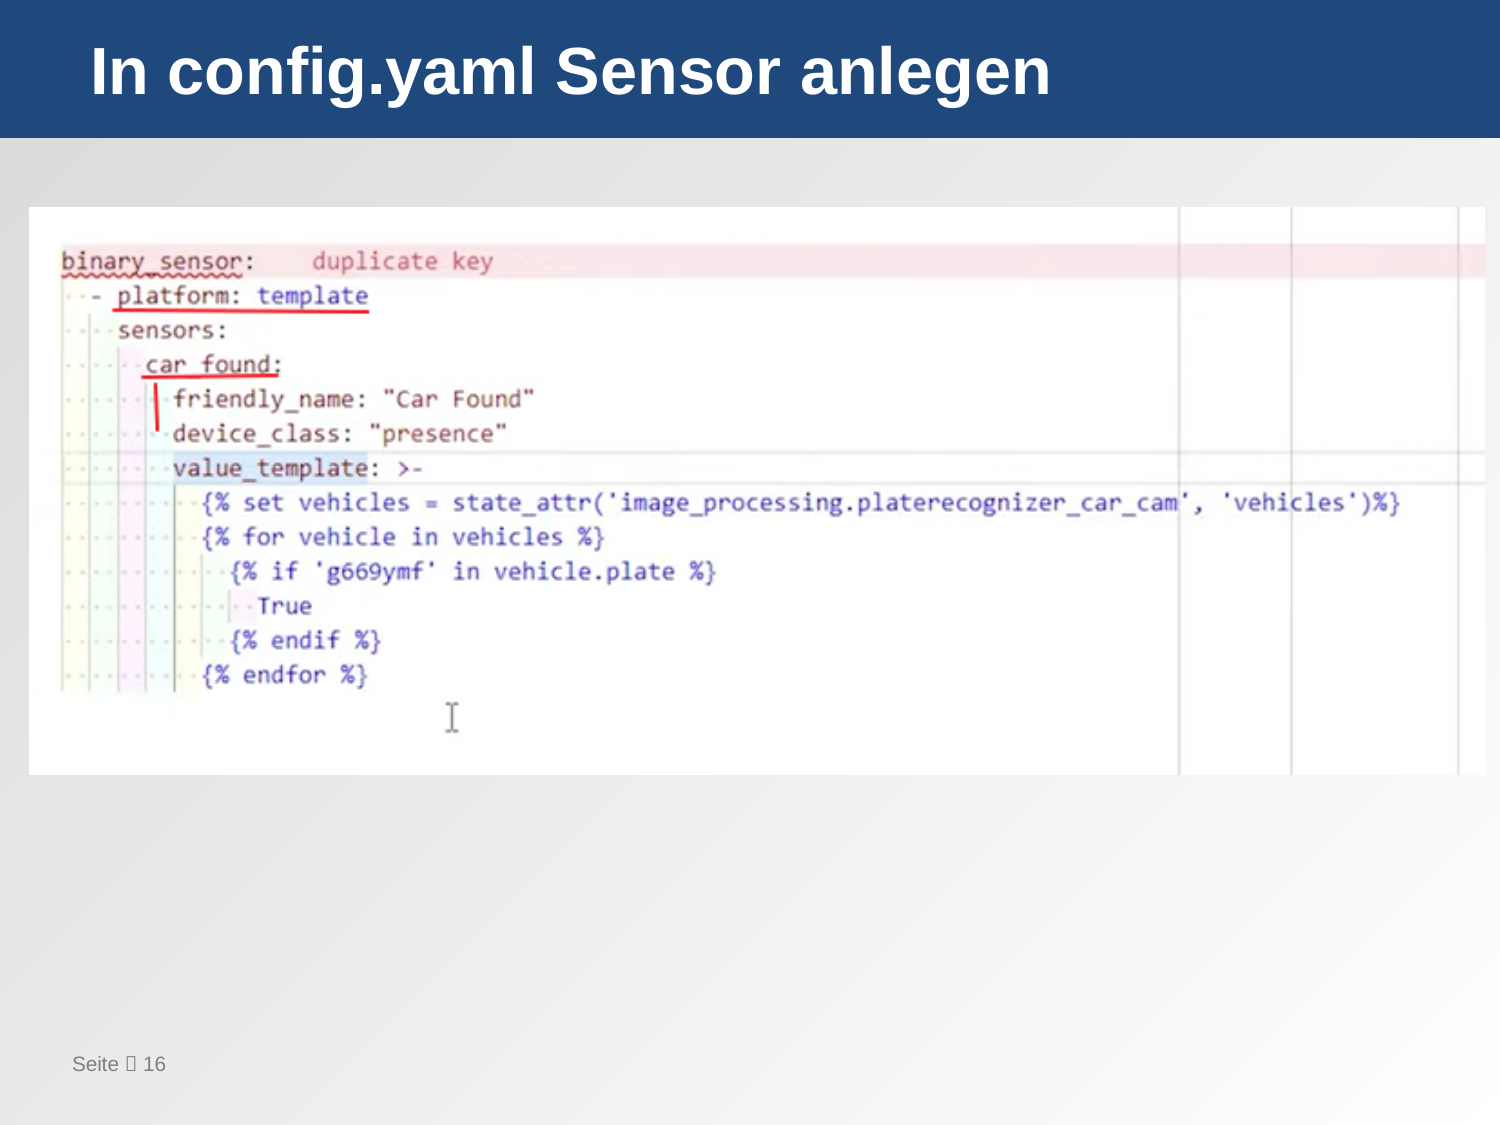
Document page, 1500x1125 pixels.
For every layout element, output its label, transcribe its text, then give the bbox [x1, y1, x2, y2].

picture [29, 207, 1485, 776]
title In config.yaml Sensor anlegen [75, 20, 1425, 206]
